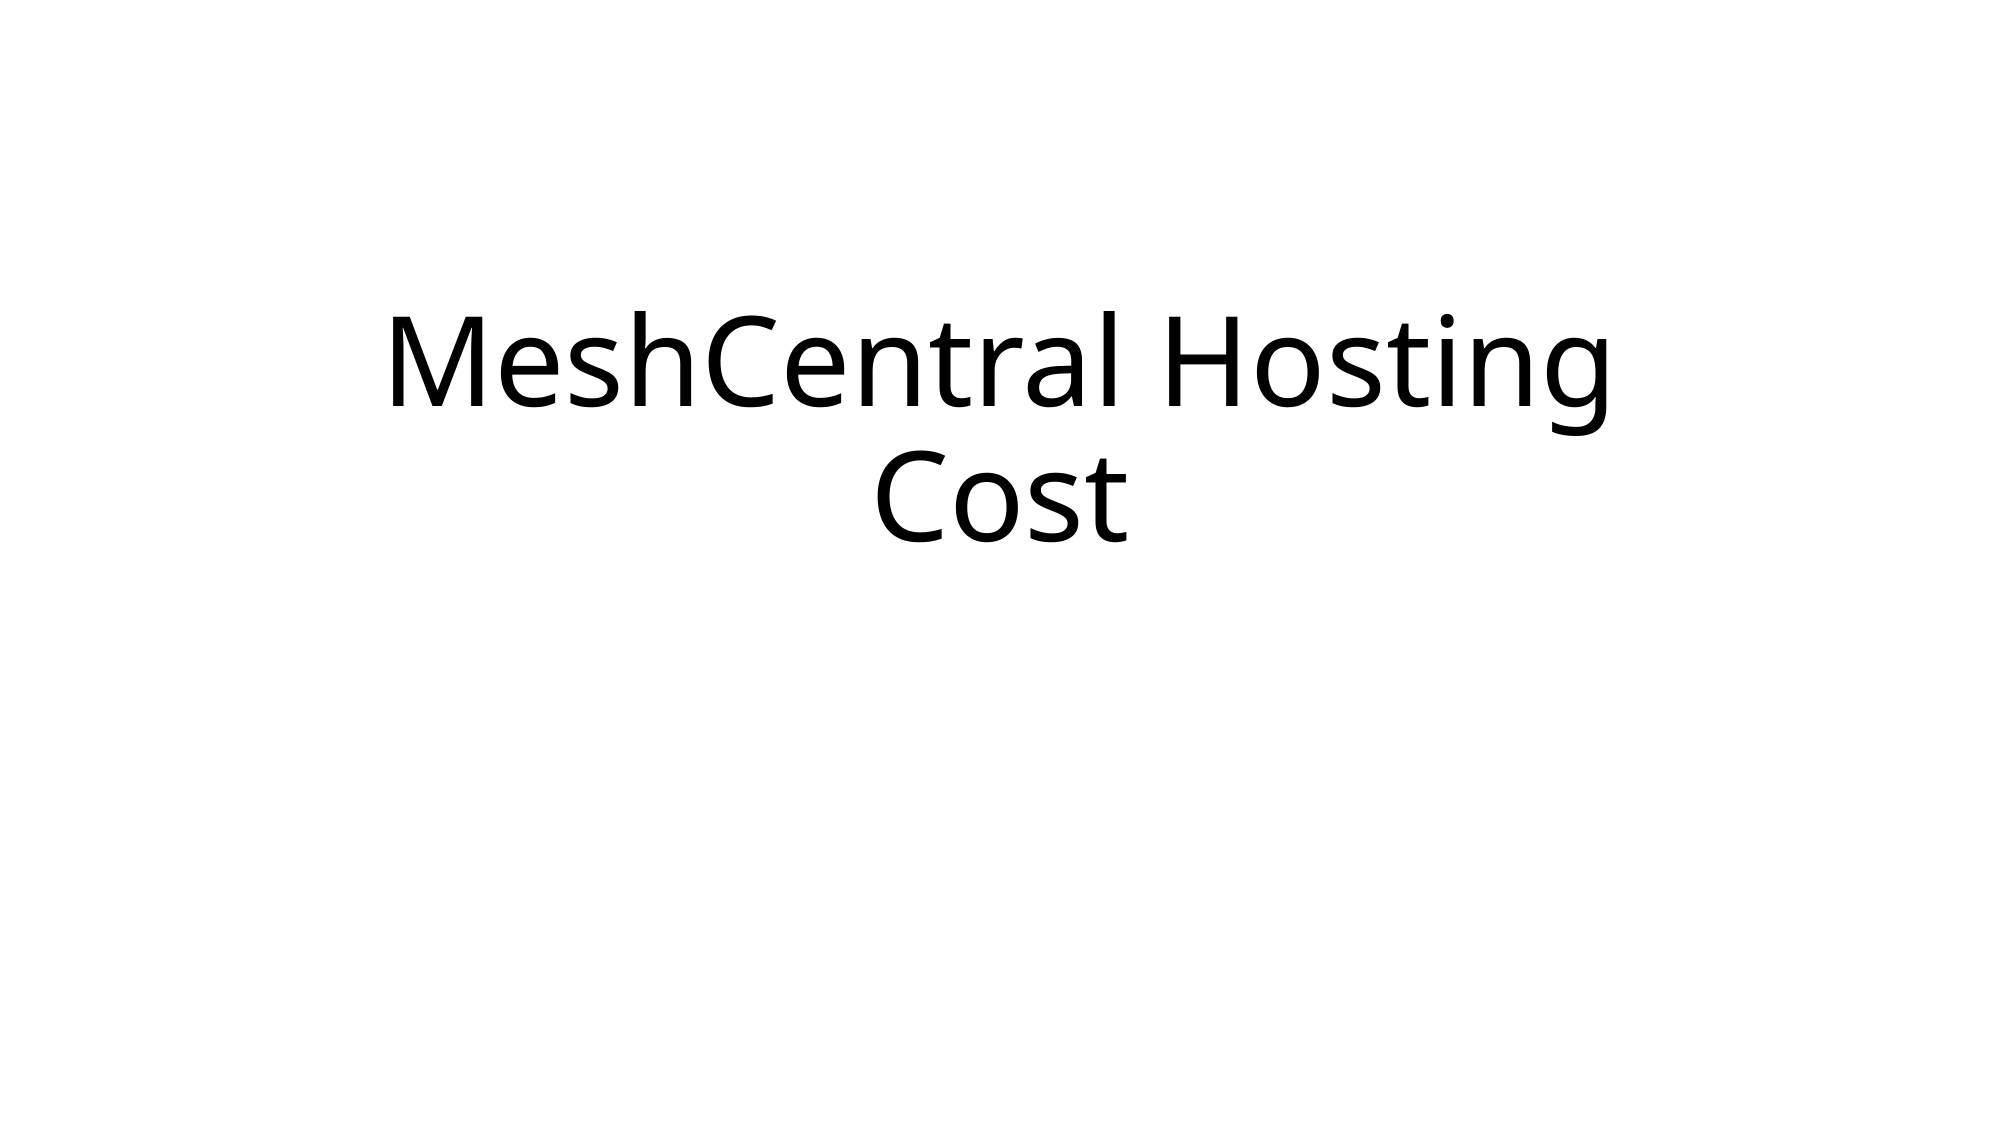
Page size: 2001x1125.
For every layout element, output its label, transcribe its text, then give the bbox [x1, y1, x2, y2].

title MeshCentral Hosting Cost [249, 184, 1750, 576]
